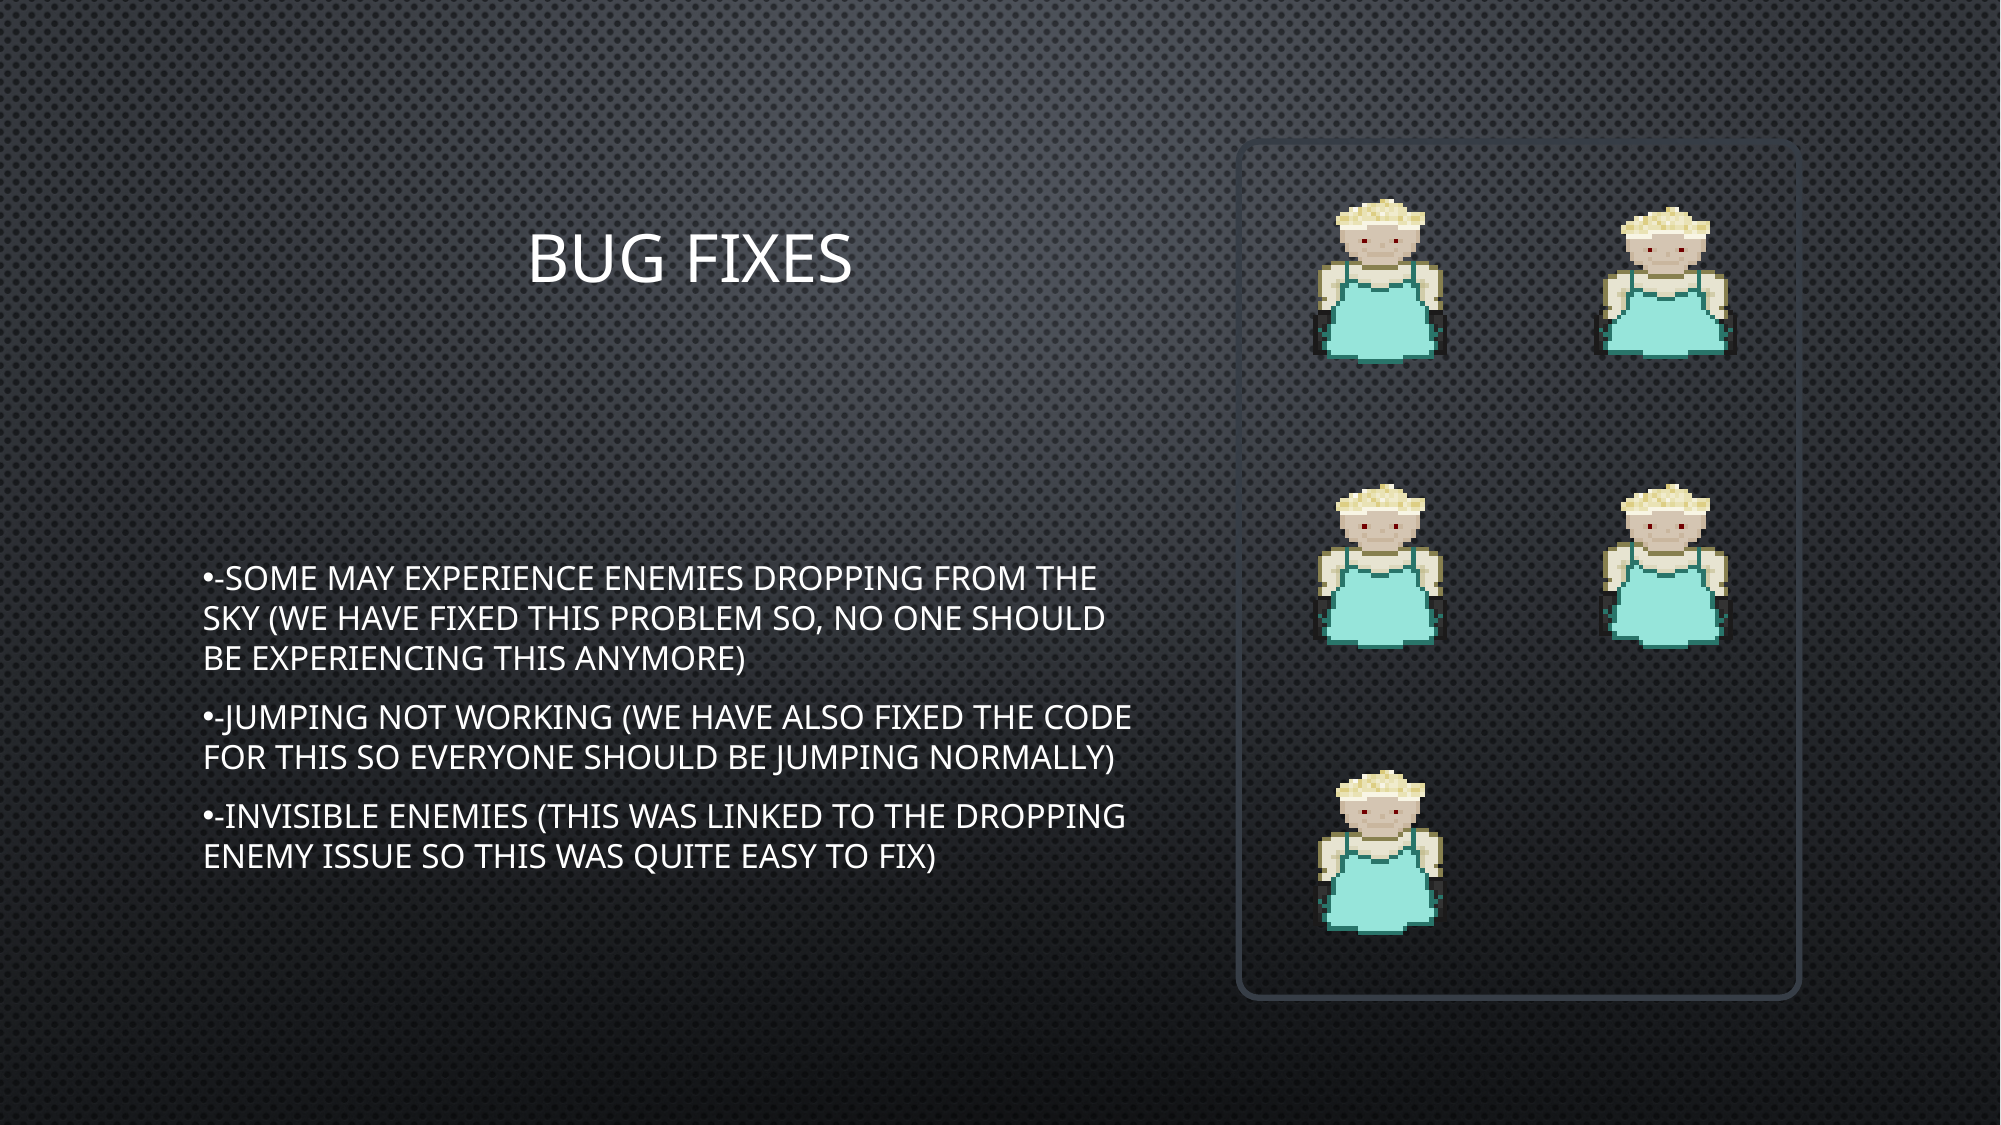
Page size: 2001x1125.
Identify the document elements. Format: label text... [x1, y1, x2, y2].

list -some may experience enemies dropping from the sky (we have fixed this problem so, no one should be experiencing this anymore) -jumping not working (we have also fixed the code for this so everyone should be jumping normally) -invisible enemies (this was linked to the dropping enemy issue so this was quite easy to fix) [187, 437, 1163, 995]
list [1238, 141, 1800, 998]
title Bug Fixes [187, 99, 1194, 413]
